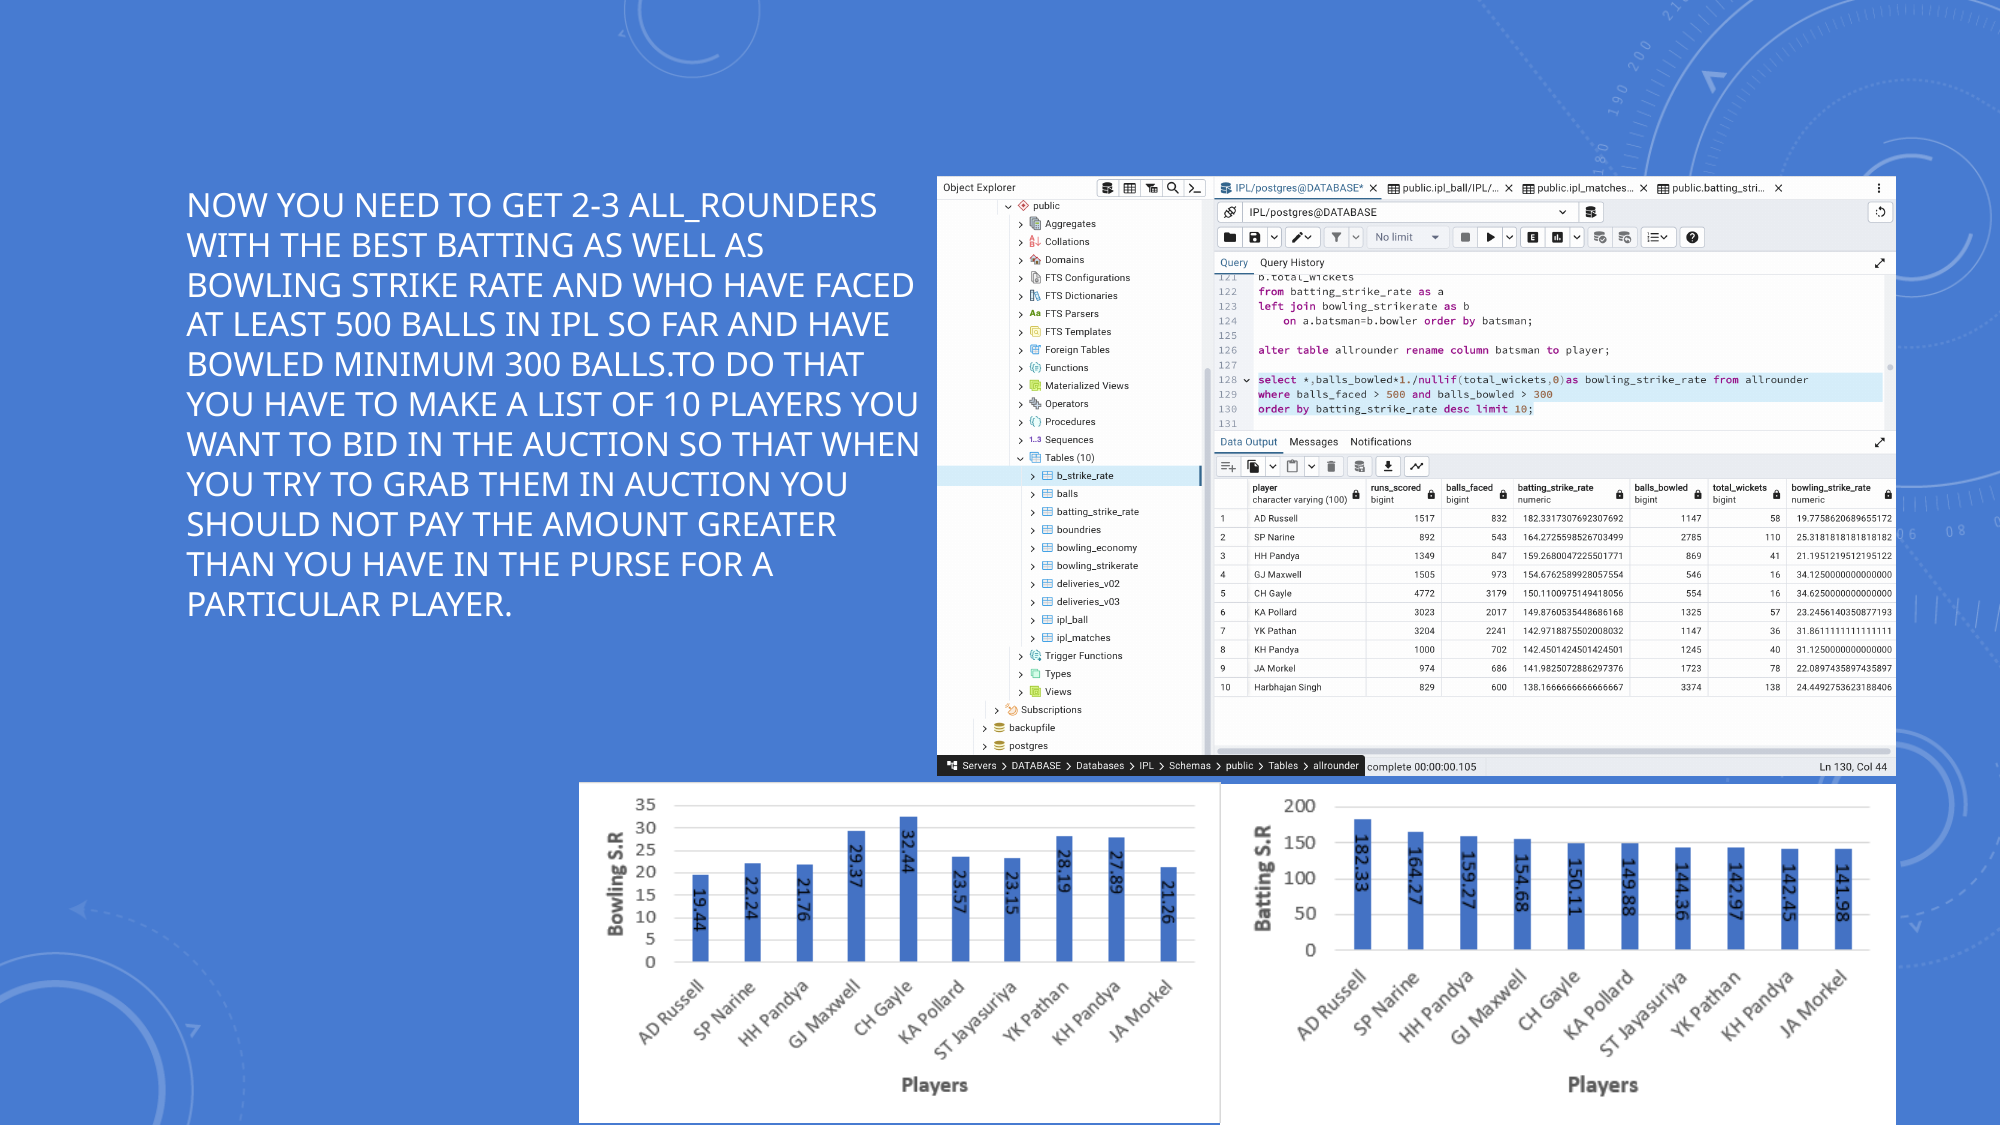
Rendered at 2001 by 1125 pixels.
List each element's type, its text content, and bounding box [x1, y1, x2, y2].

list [936, 176, 1896, 776]
title Now you need to get 2-3 All_rounders with the best batting as well as bowling strike rate and who have faced at least 500 balls in IPL so far and have bowled minimum 300 balls.To do that you have to make a list of 10 players you want to bid in the auction so that when you try to grab them in auction you should not pay the amount greater than you have in the purse for a particular player. [171, 176, 936, 750]
picture [0, 0, 2000, 1125]
